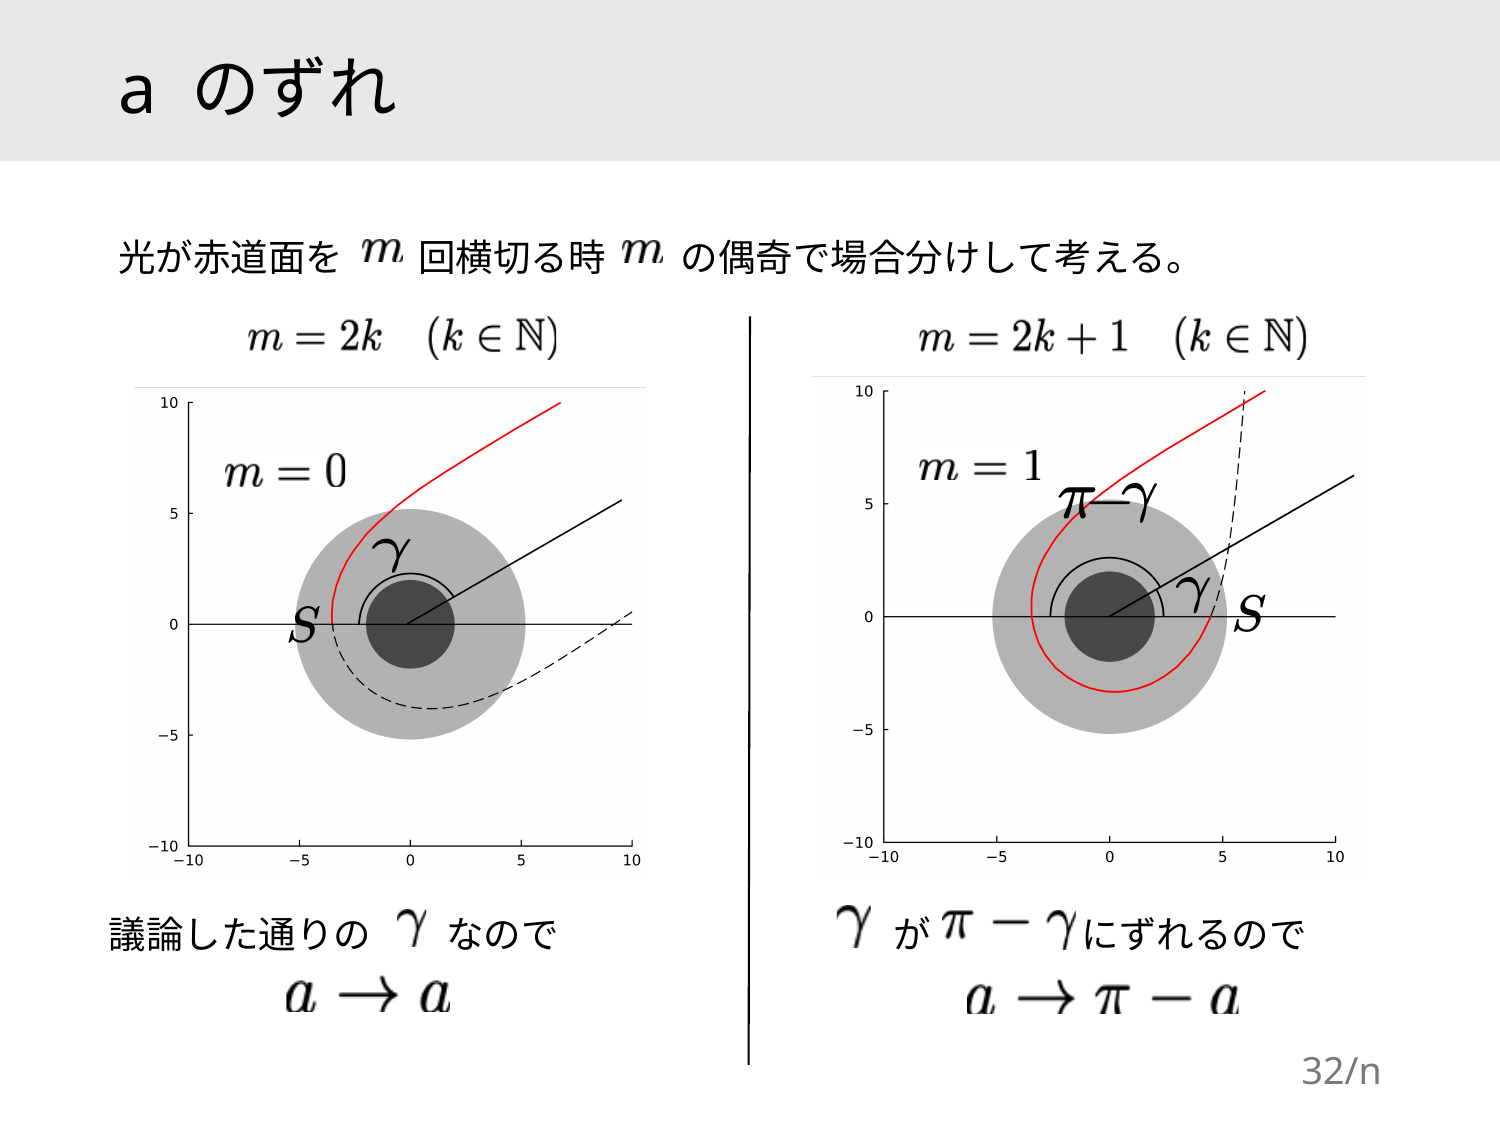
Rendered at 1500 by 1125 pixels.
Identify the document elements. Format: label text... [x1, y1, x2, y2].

picture [621, 240, 664, 264]
title a のずれ [103, 11, 1397, 173]
picture [284, 975, 451, 1012]
picture [966, 978, 1239, 1015]
picture [396, 909, 427, 947]
text_box 議論した通りの なので [94, 881, 735, 1057]
text_box 光が赤道面を 回横切る時 の偶奇で場合分けして考える。 [103, 203, 1397, 437]
picture [836, 904, 872, 949]
slide_number 32/n [1059, 1057, 1397, 1103]
picture [247, 315, 557, 360]
text_box が にずれるので [803, 881, 1459, 1057]
picture [941, 909, 1077, 951]
picture [133, 373, 646, 881]
text_box [0, 0, 1500, 163]
picture [361, 239, 404, 263]
picture [811, 315, 1366, 878]
